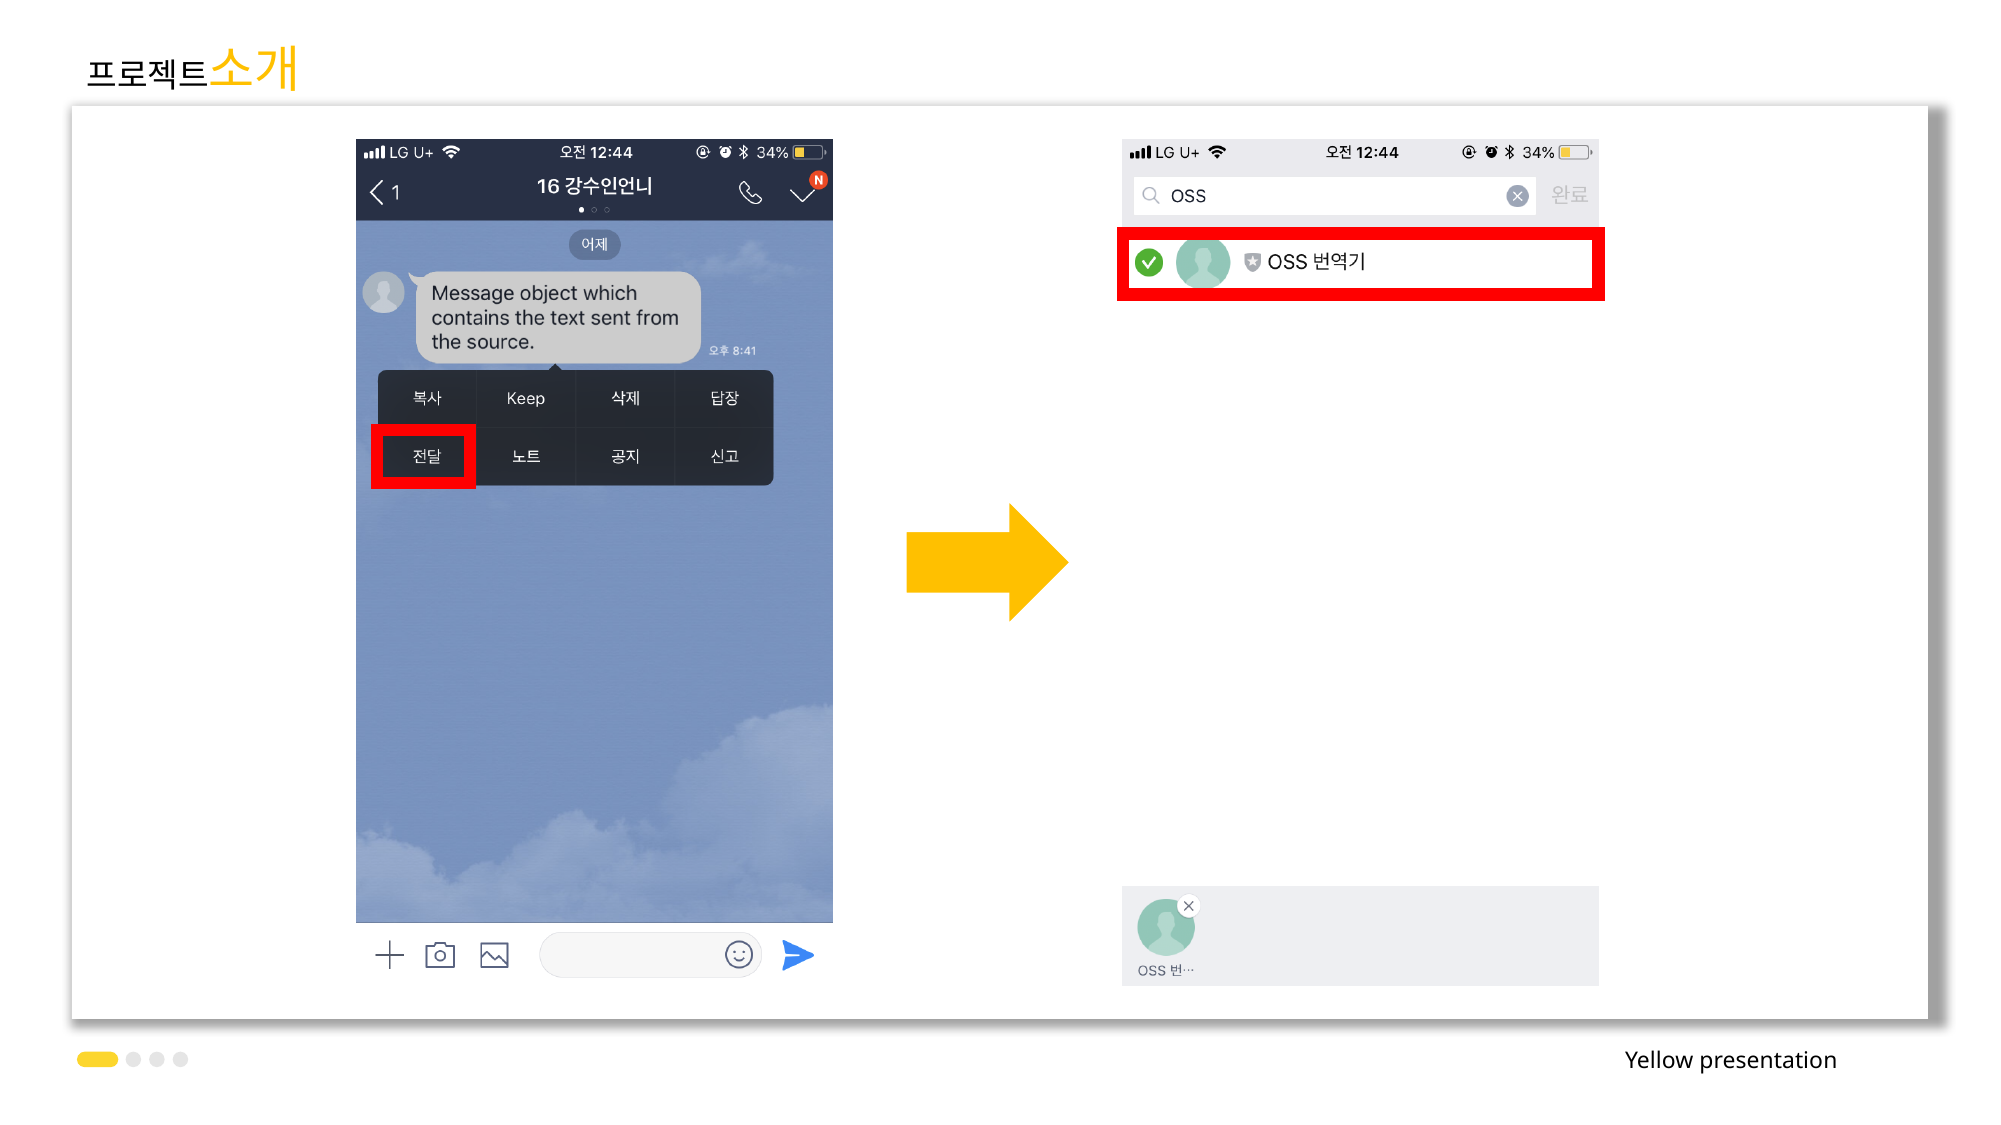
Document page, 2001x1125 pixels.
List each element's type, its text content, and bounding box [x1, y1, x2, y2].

text_box Yellow presentation [1610, 1037, 1853, 1081]
text_box [148, 1050, 166, 1069]
picture [356, 139, 833, 986]
text_box [171, 1050, 190, 1069]
text_box [124, 1050, 143, 1069]
text_box [71, 105, 1929, 1020]
picture [1122, 139, 1599, 986]
text_box [903, 495, 1074, 630]
text_box 프로젝트소개 [71, 29, 316, 105]
text_box [75, 1050, 120, 1069]
